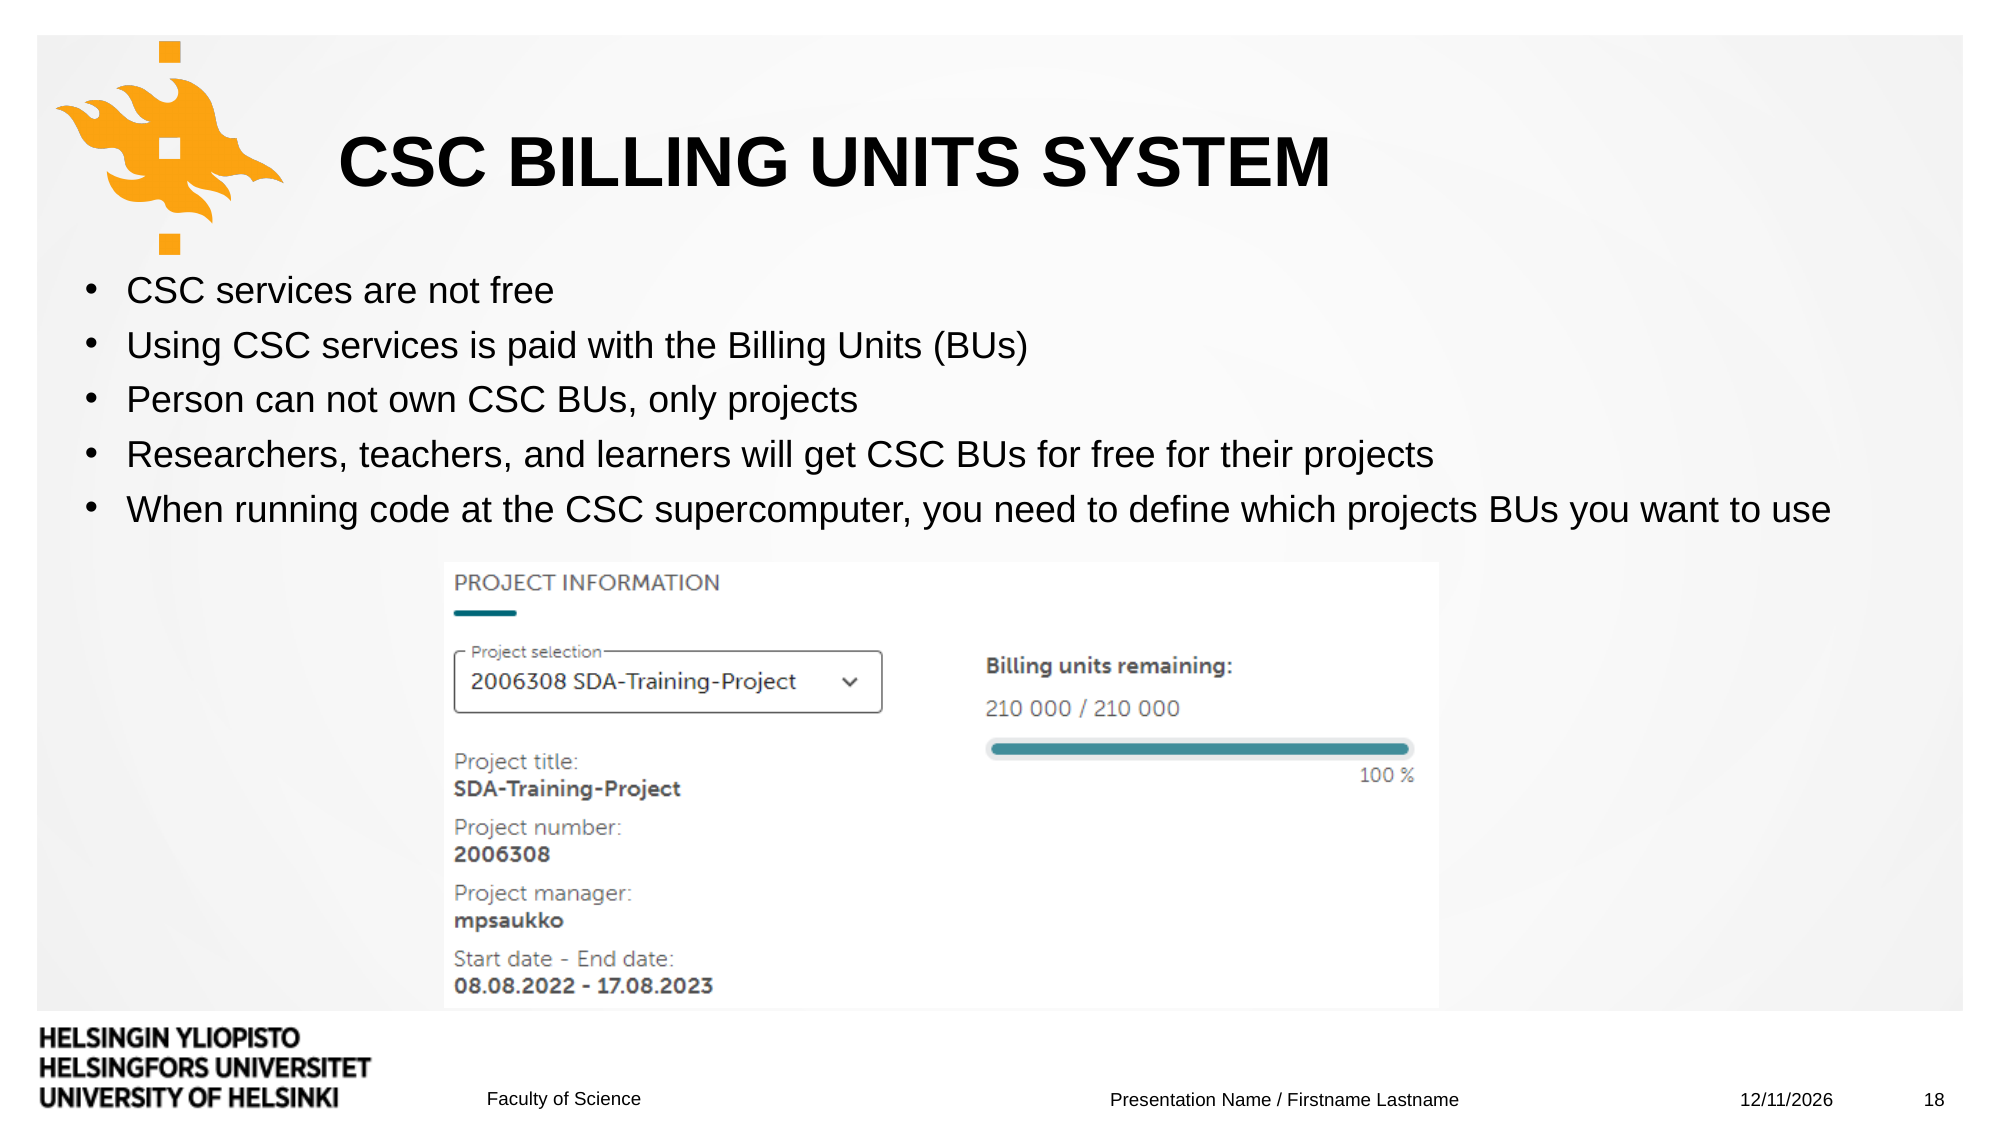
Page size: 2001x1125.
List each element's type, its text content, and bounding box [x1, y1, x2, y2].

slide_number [1725, 1015, 1833, 1110]
picture [34, 1023, 377, 1113]
picture [34, 20, 1963, 1011]
slide_number 18 [1833, 1015, 1945, 1110]
title CSC Billing Units system [338, 131, 1934, 267]
footer Presentation Name / Firstname Lastname [1110, 1015, 1725, 1110]
text_box CSC services are not free Using CSC services is paid with the Billing Units (BUs) Person can not own CSC BUs, only projects Researchers, teachers, and learners will get CSC BUs for free for their projects When running code at the CSC supercomputer, you need to define which projects BUs you want to use [54, 267, 1945, 610]
